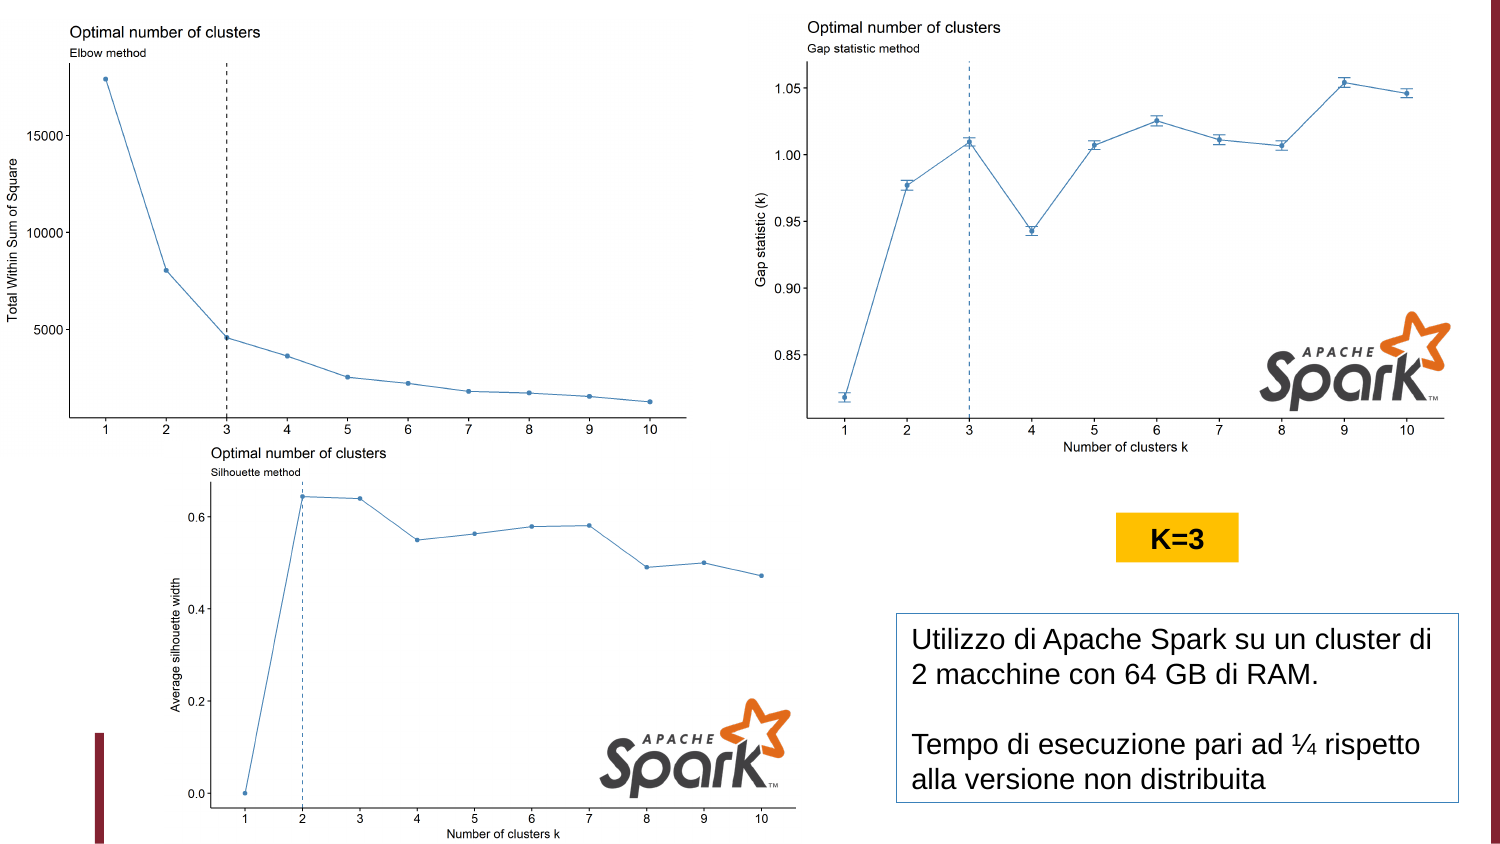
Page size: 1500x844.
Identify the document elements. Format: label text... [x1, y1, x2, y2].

text_box Utilizzo di Apache Spark su un cluster di 2 macchine con 64 GB di RAM. Tempo di esecuzione pari ad ¼ rispetto alla versione non distribuita [896, 613, 1459, 803]
picture [0, 14, 1451, 844]
text_box K=3 [1116, 512, 1239, 563]
